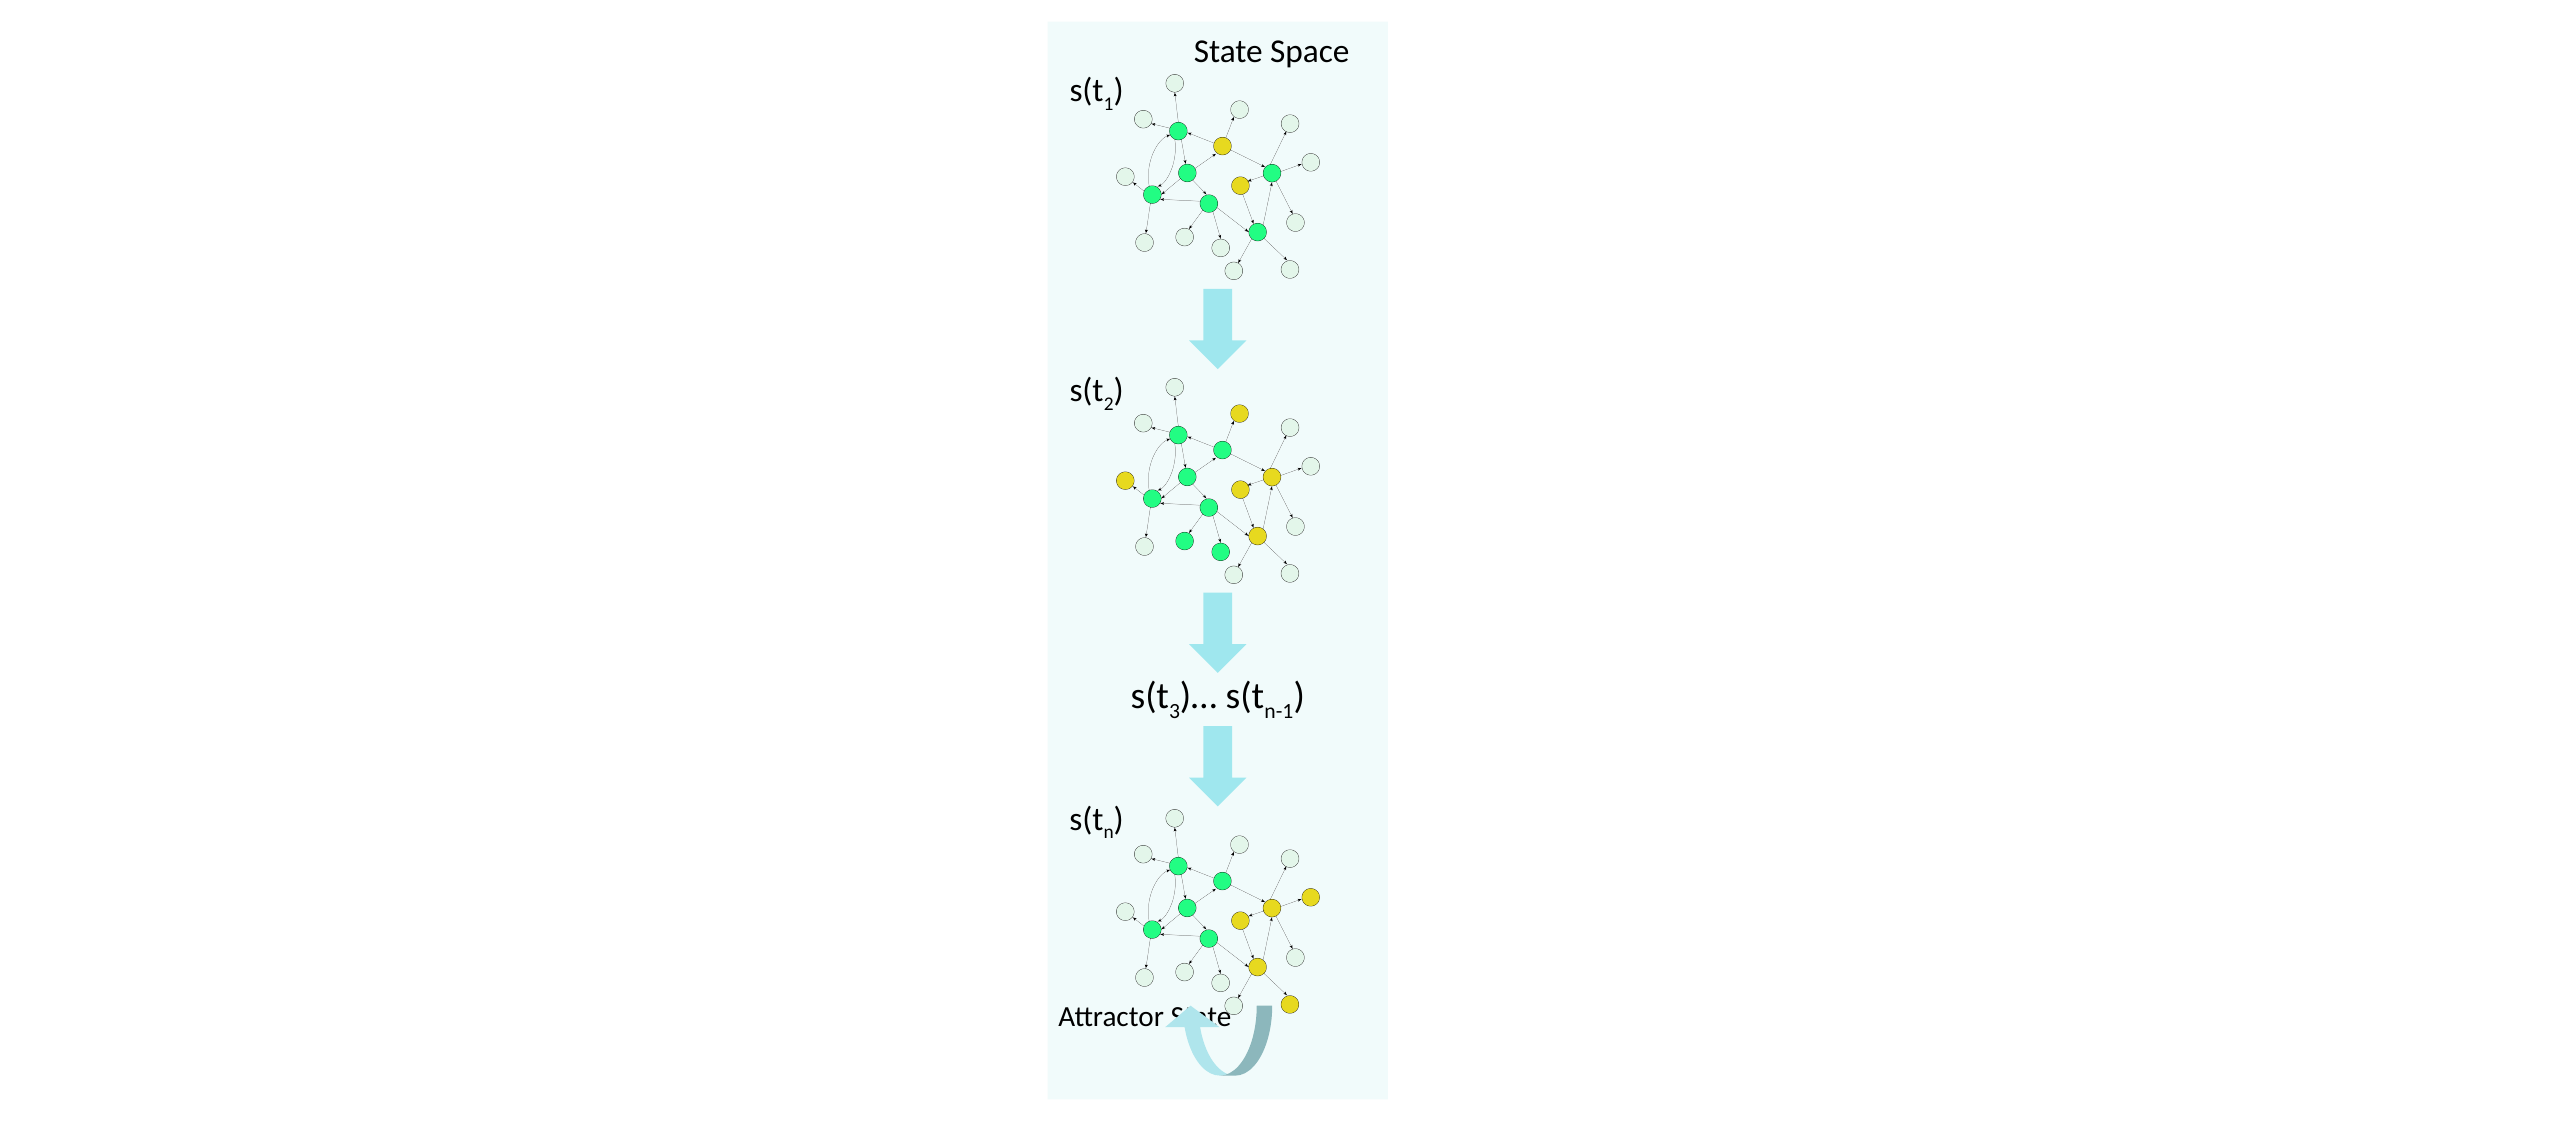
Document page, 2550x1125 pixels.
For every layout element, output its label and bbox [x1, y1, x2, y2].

text_box [994, 21, 1434, 1100]
